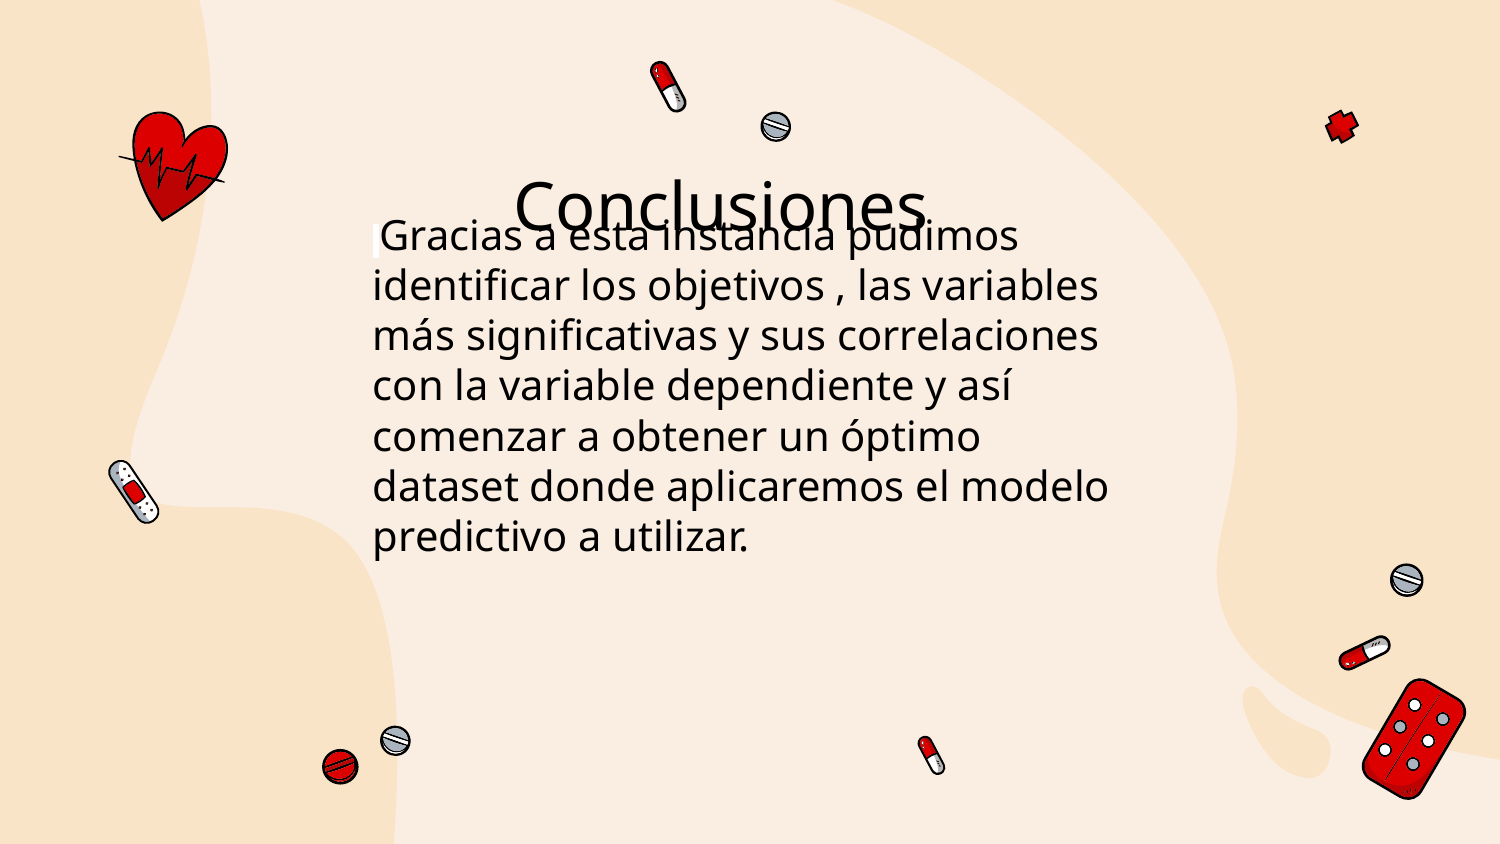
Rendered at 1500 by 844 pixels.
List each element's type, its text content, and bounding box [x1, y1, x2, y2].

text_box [758, 111, 794, 143]
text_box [1387, 563, 1426, 598]
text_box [117, 111, 231, 223]
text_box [377, 725, 413, 757]
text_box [1367, 677, 1461, 801]
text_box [321, 748, 359, 785]
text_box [918, 734, 945, 776]
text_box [651, 59, 686, 114]
title Conclusiones [0, 151, 1443, 245]
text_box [1324, 109, 1360, 145]
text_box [97, 477, 171, 507]
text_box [1347, 625, 1382, 680]
subtitle Gracias a esta instancia pudimos identificar los objetivos , las variables más significativas y sus correlaciones con la variable dependiente y así comenzar a obtener un óptimo dataset donde aplicaremos el modelo predictivo a utilizar. [357, 278, 1143, 520]
